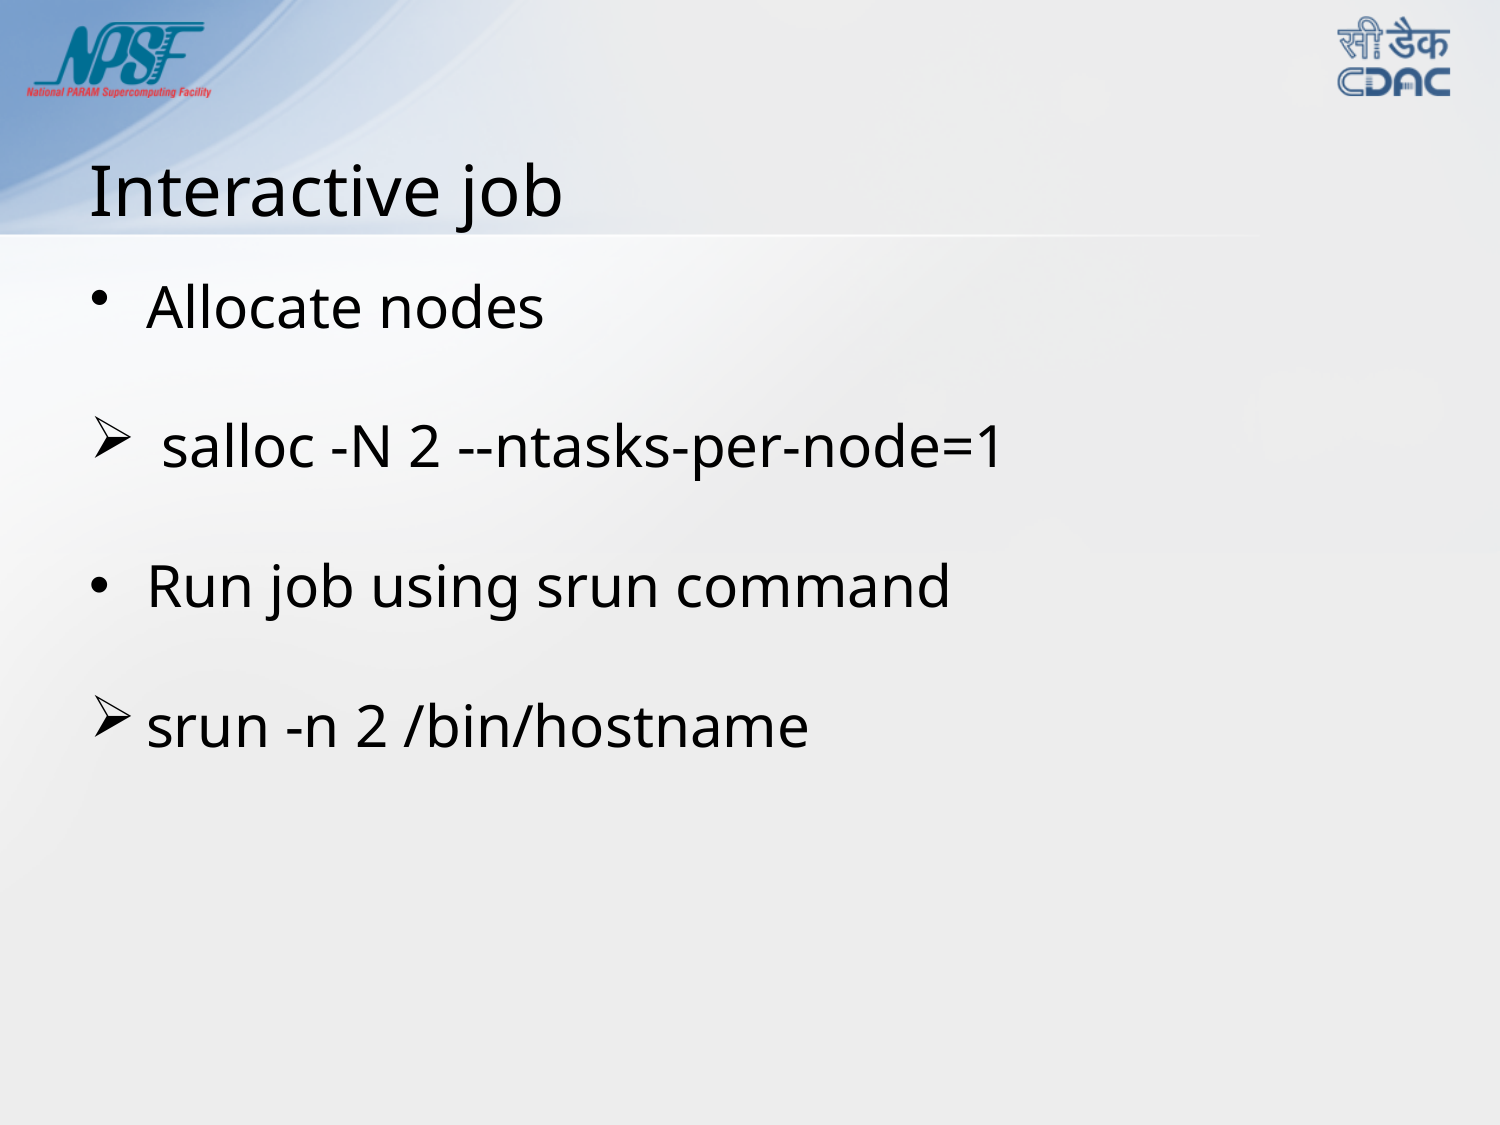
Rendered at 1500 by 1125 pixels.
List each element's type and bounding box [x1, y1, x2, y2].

list [75, 262, 1425, 1005]
title [75, 137, 1425, 238]
picture [0, 12, 1500, 1125]
